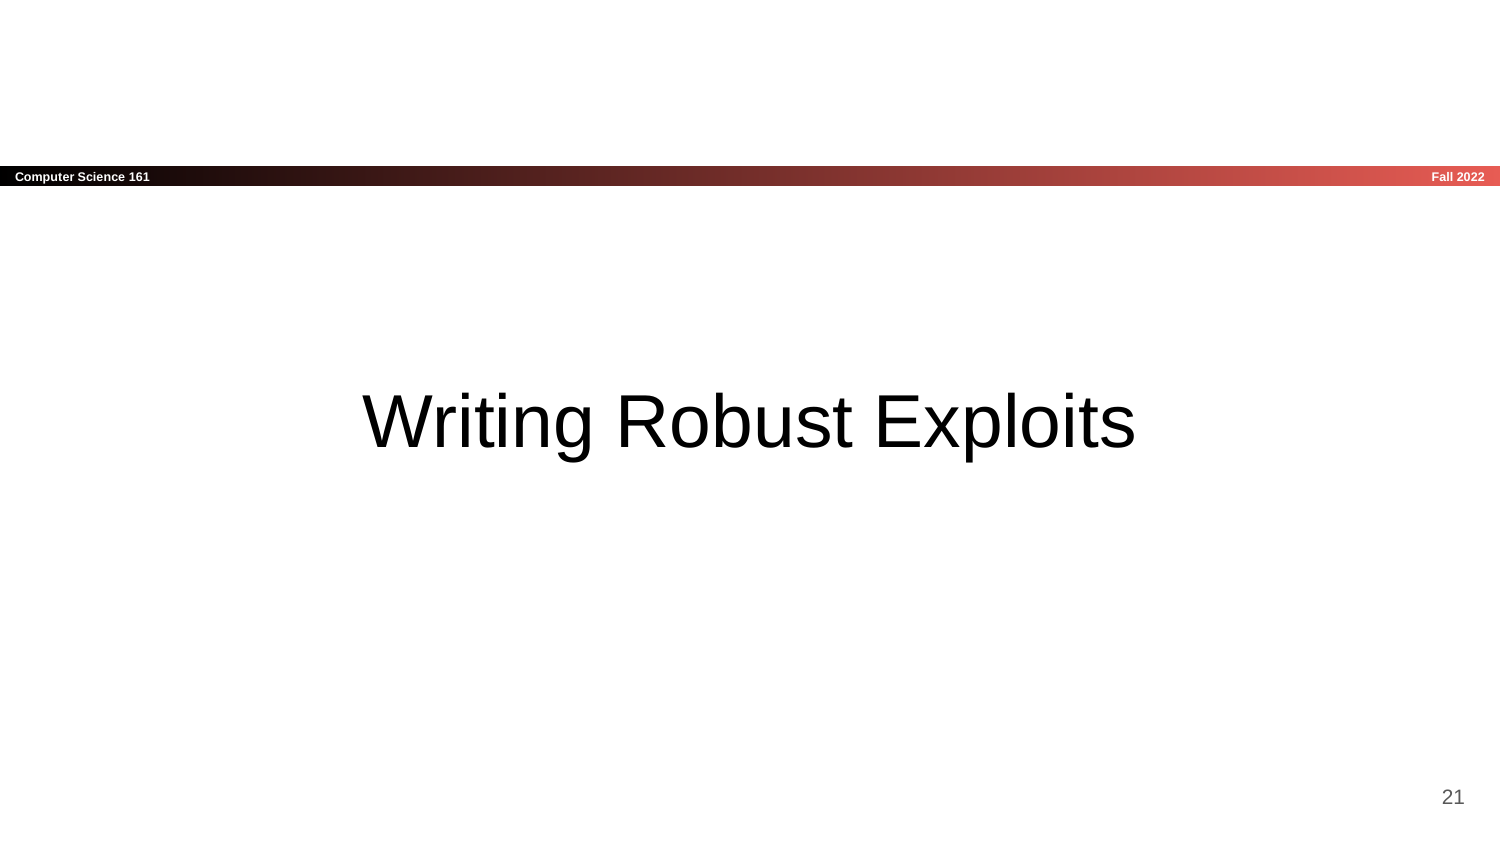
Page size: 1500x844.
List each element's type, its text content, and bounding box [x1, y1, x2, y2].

title Writing Robust Exploits [51, 352, 1449, 491]
slide_number ‹#› [1389, 764, 1480, 830]
